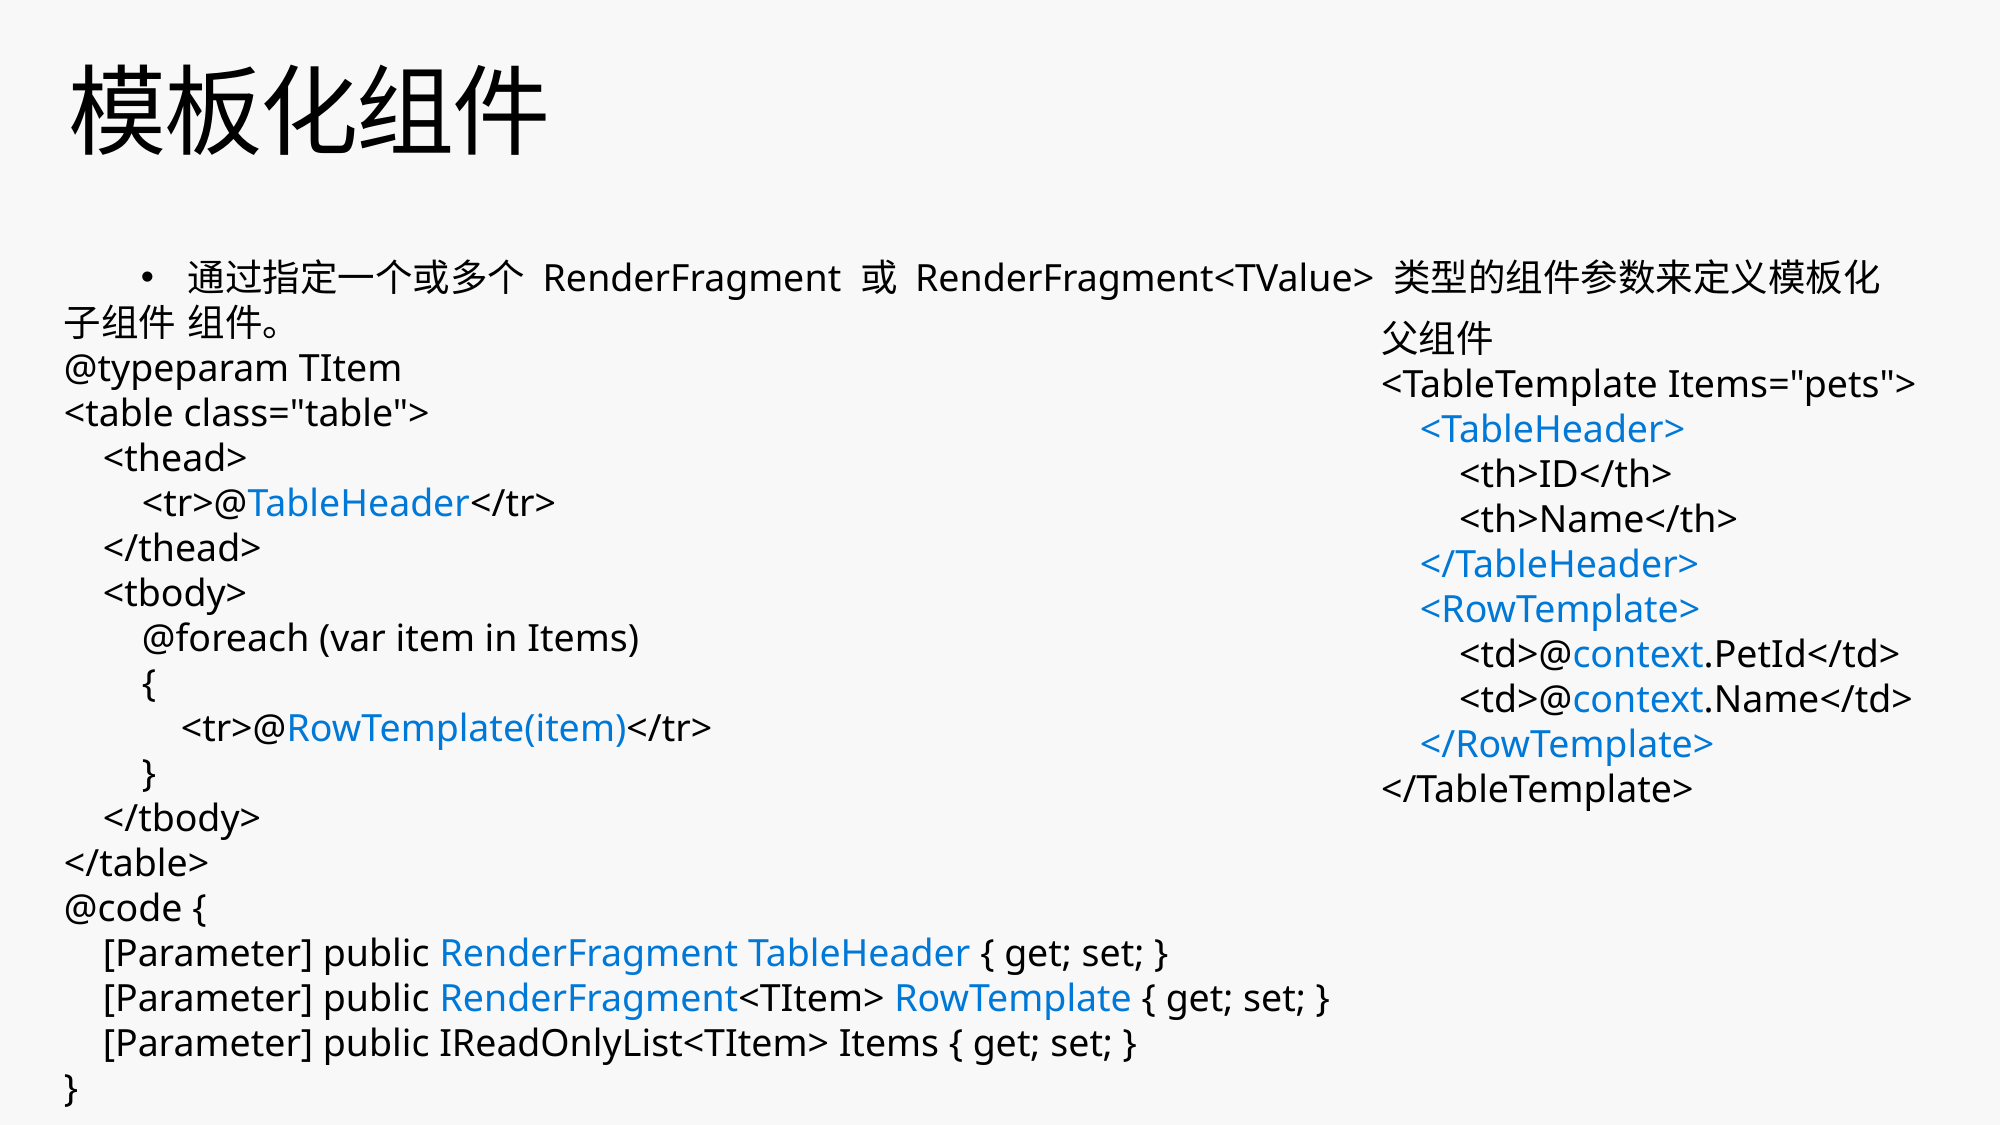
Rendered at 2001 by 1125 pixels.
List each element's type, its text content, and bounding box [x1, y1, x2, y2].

text_box 父组件 <TableTemplate Items="pets"> <TableHeader> <th>ID</th> <th>Name</th> </TableHeader> <RowTemplate> <td>@context.PetId</td> <td>@context.Name</td> </RowTemplate> </TableTemplate> [1366, 307, 2000, 818]
title 模板化组件 [44, 47, 1957, 196]
text_box 子组件 @typeparam TItem <table class="table"> <thead> <tr>@TableHeader</tr> </thead> <tbody> @foreach (var item in Items) { <tr>@RowTemplate(item)</tr> } </tbody> </table> @code { [Parameter] public RenderFragment TableHeader { get; set; } [Parameter] public RenderFragment<TItem> RowTemplate { get; set; } [Parameter] public IReadOnlyList<TItem> Items { get; set; } } [49, 291, 1367, 1117]
text_box 通过指定一个或多个 RenderFragment 或 RenderFragment<TValue> 类型的组件参数来定义模板化组件。 [126, 246, 1911, 307]
